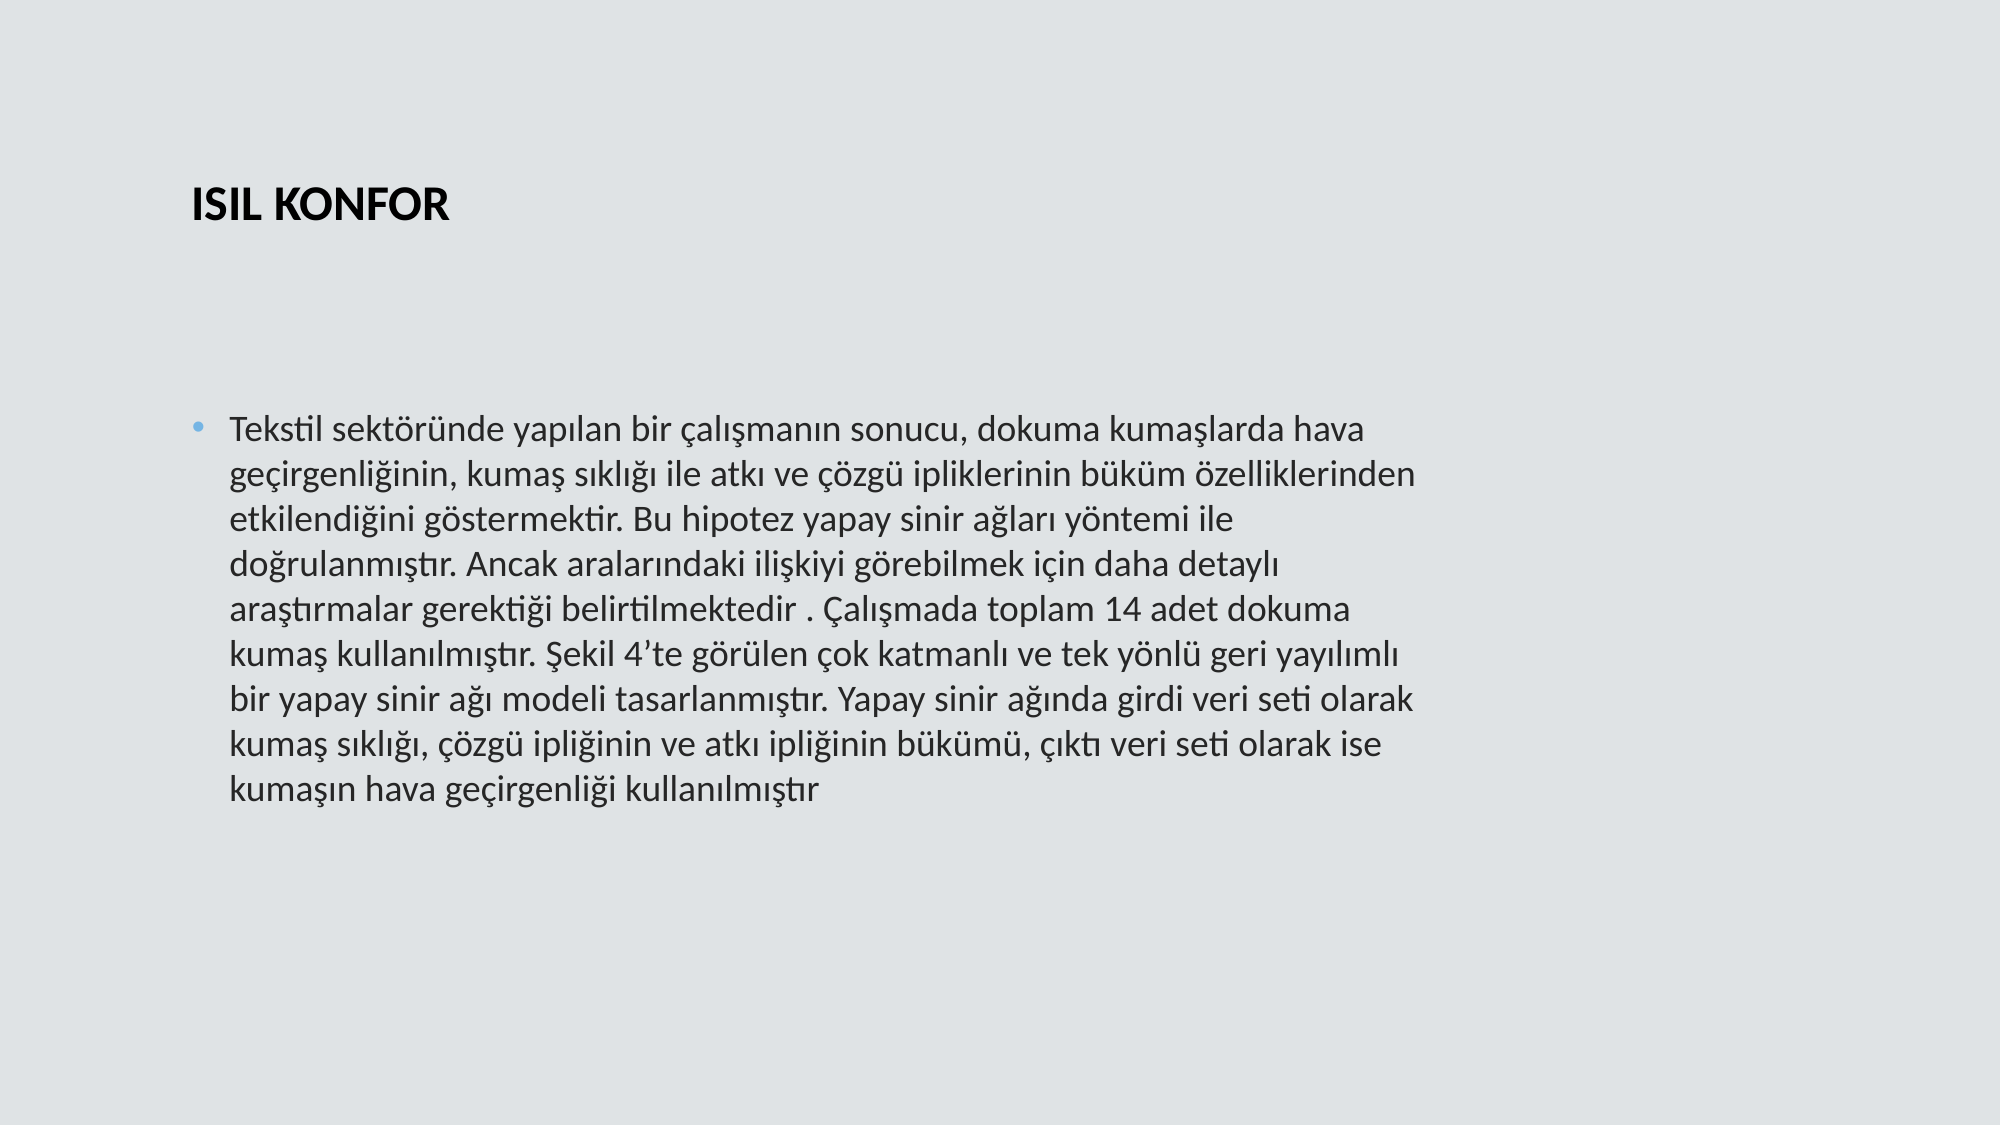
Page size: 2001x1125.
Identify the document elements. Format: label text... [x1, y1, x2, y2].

list Tekstil sektöründe yapılan bir çalışmanın sonucu, dokuma kumaşlarda hava geçirgenliğinin, kumaş sıklığı ile atkı ve çözgü ipliklerinin büküm özelliklerinden etkilendiğini göstermektir. Bu hipotez yapay sinir ağları yöntemi ile doğrulanmıştır. Ancak aralarındaki ilişkiyi görebilmek için daha detaylı araştırmalar gerektiği belirtilmektedir . Çalışmada toplam 14 adet dokuma kumaş kullanılmıştır. Şekil 4’te görülen çok katmanlı ve tek yönlü geri yayılımlı bir yapay sinir ağı modeli tasarlanmıştır. Yapay sinir ağında girdi veri seti olarak kumaş sıklığı, çözgü ipliğinin ve atkı ipliğinin bükümü, çıktı veri seti olarak ise kumaşın hava geçirgenliği kullanılmıştır [176, 330, 1445, 840]
text_box ISIL KONFOR [176, 163, 1177, 238]
